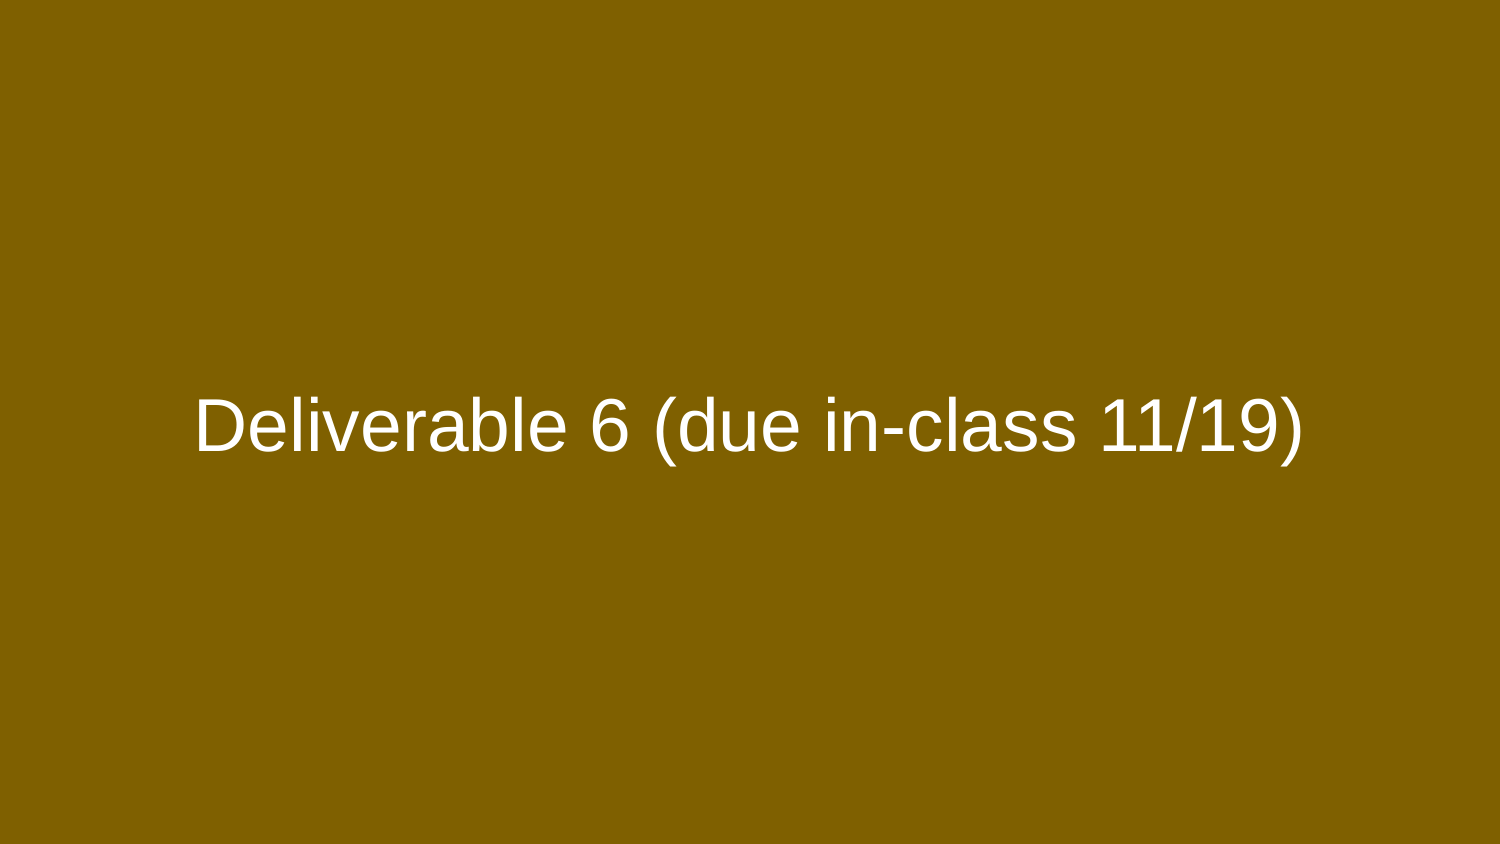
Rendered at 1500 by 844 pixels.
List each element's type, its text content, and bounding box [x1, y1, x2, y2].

title Deliverable 6 (due in-class 11/19) [51, 352, 1449, 491]
